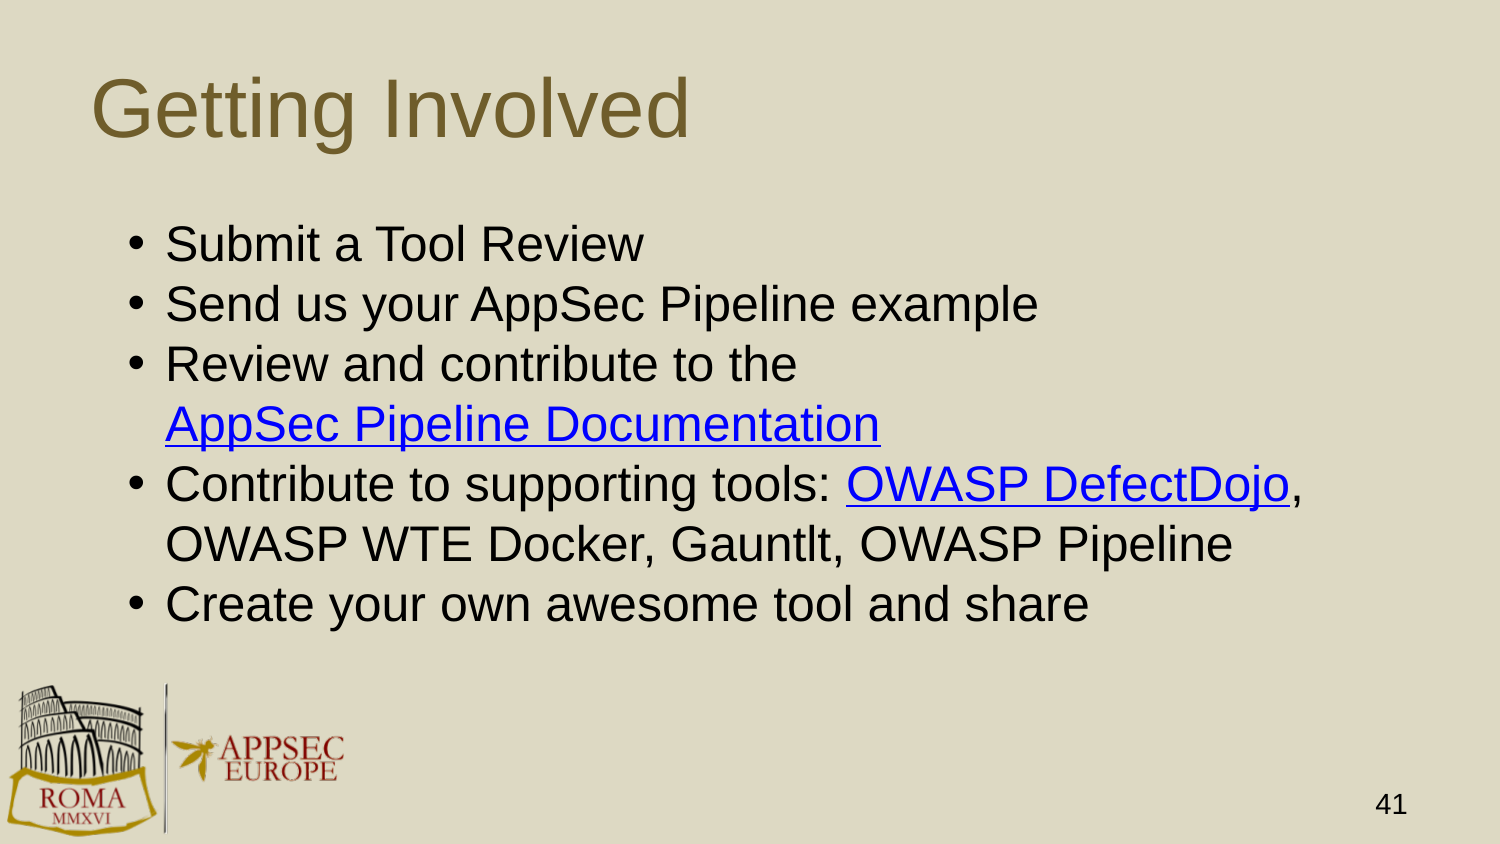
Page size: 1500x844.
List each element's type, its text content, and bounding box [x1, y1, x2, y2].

picture [0, 621, 370, 844]
title Getting Involved [75, 33, 1425, 175]
list Submit a Tool Review Send us your AppSec Pipeline example Review and contribute to the AppSec Pipeline Documentation Contribute to supporting tools: OWASP DefectDojo, OWASP WTE Docker, Gauntlt, OWASP Pipeline Create your own awesome tool and share [75, 196, 1425, 705]
slide_number 41 [1360, 777, 1490, 823]
